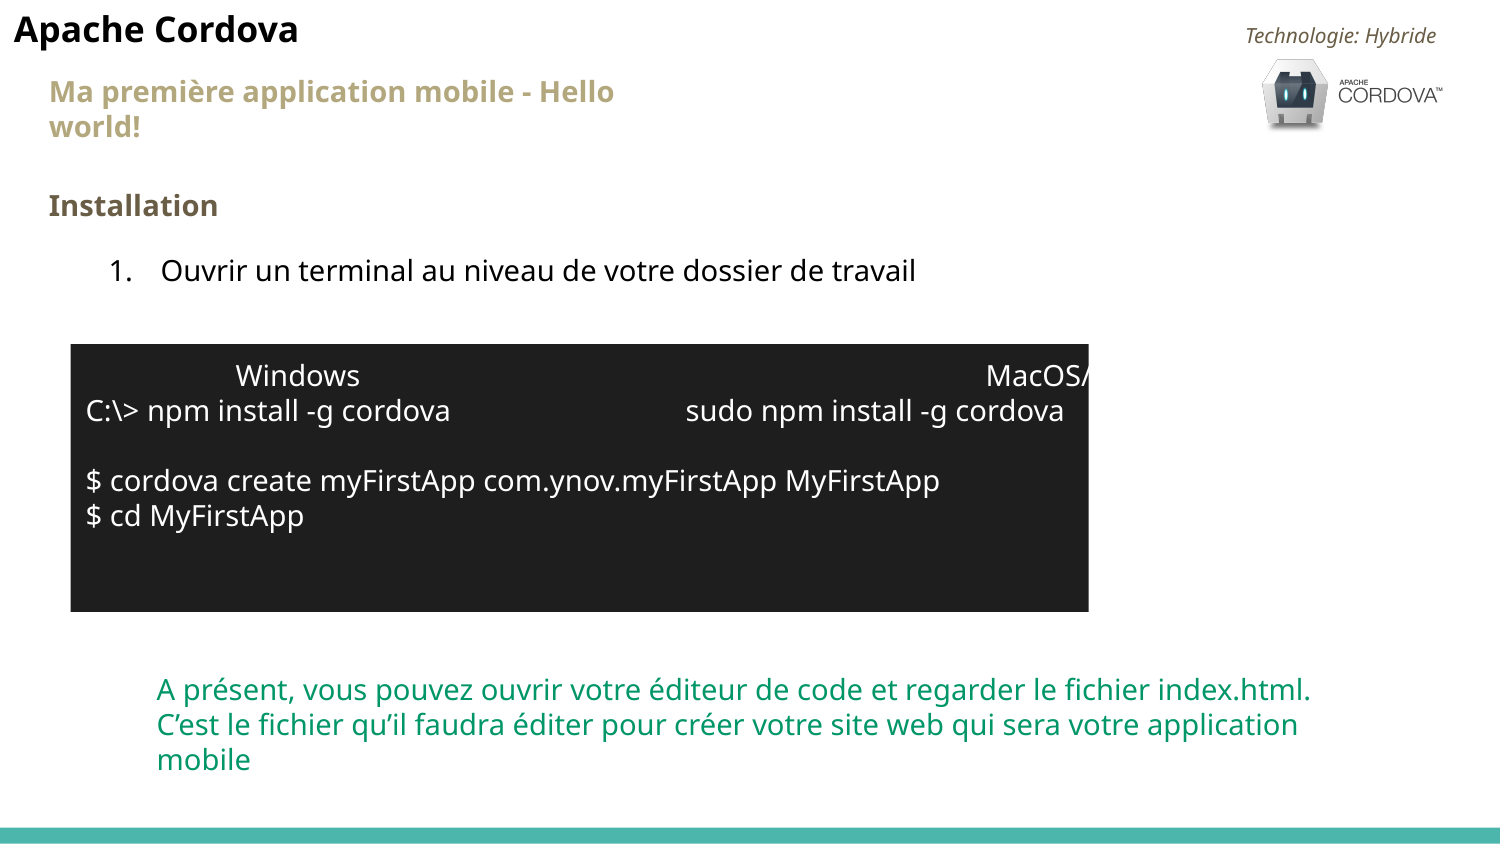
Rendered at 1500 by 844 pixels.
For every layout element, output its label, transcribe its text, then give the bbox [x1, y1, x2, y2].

text_box Apache Cordova [0, 0, 668, 65]
text_box Technologie: Hybride [1230, 9, 1461, 60]
text_box Installation [33, 171, 526, 237]
text_box A présent, vous pouvez ouvrir votre éditeur de code et regarder le fichier index.html. C’est le fichier qu’il faudra éditer pour créer votre site web qui sera votre application mobile [141, 656, 1368, 792]
text_box Ouvrir un terminal au niveau de votre dossier de travail Windows MacOS/Linux C:\> npm install -g cordova sudo npm install -g cordova $ cordova create myFirstApp com.ynov.myFirstApp MyFirstApp $ cd MyFirstApp [70, 237, 1443, 618]
text_box Ma première application mobile - Hello world! [33, 58, 668, 159]
picture [1251, 48, 1462, 142]
